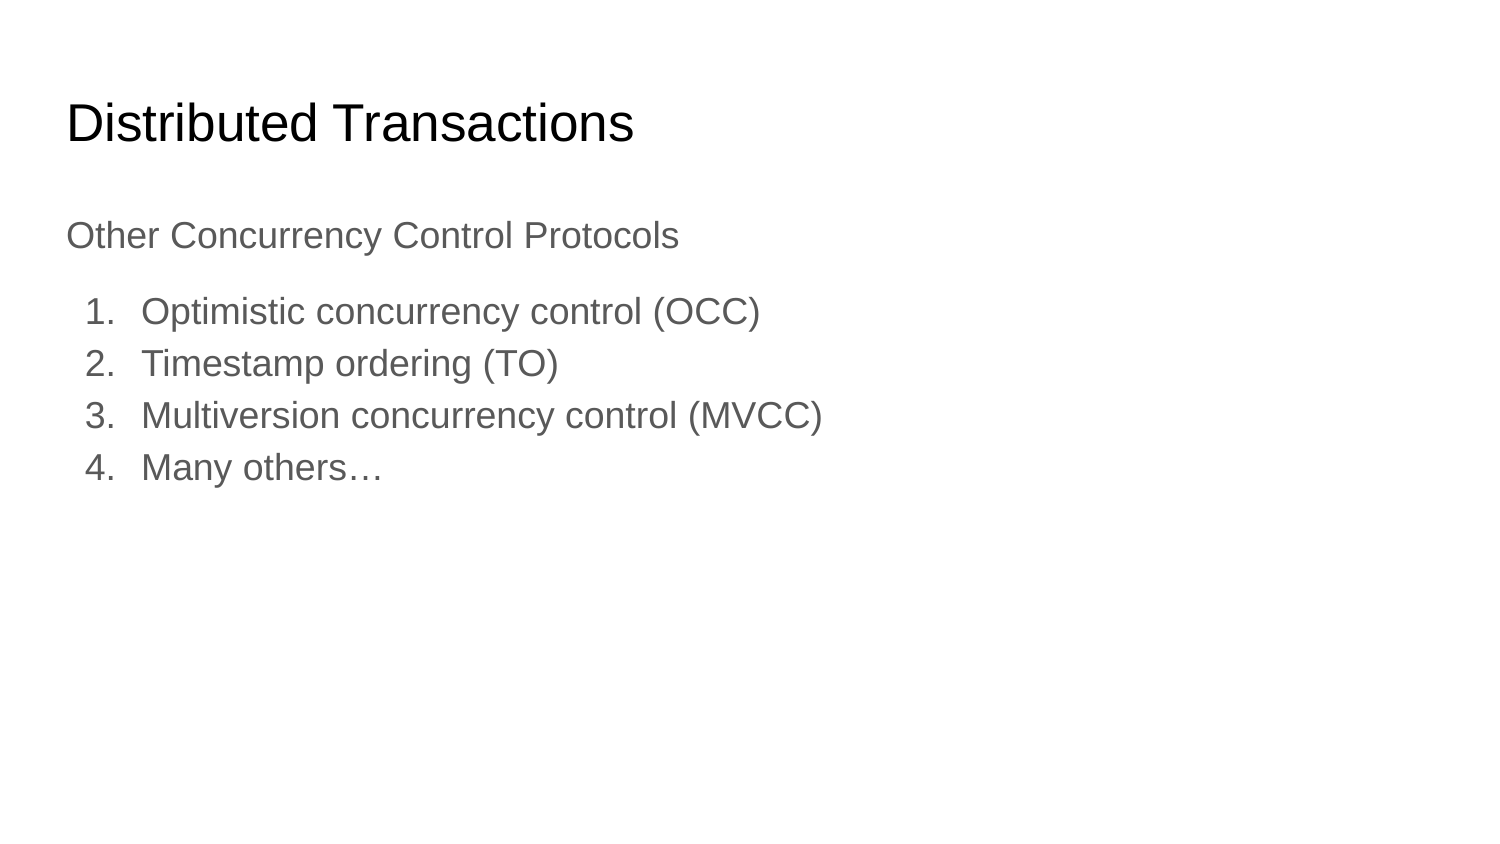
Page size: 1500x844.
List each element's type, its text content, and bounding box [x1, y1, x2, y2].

title Distributed Transactions [51, 72, 1449, 167]
list Other Concurrency Control Protocols Optimistic concurrency control (OCC) Timestamp ordering (TO) Multiversion concurrency control (MVCC) Many others… [51, 189, 1449, 750]
